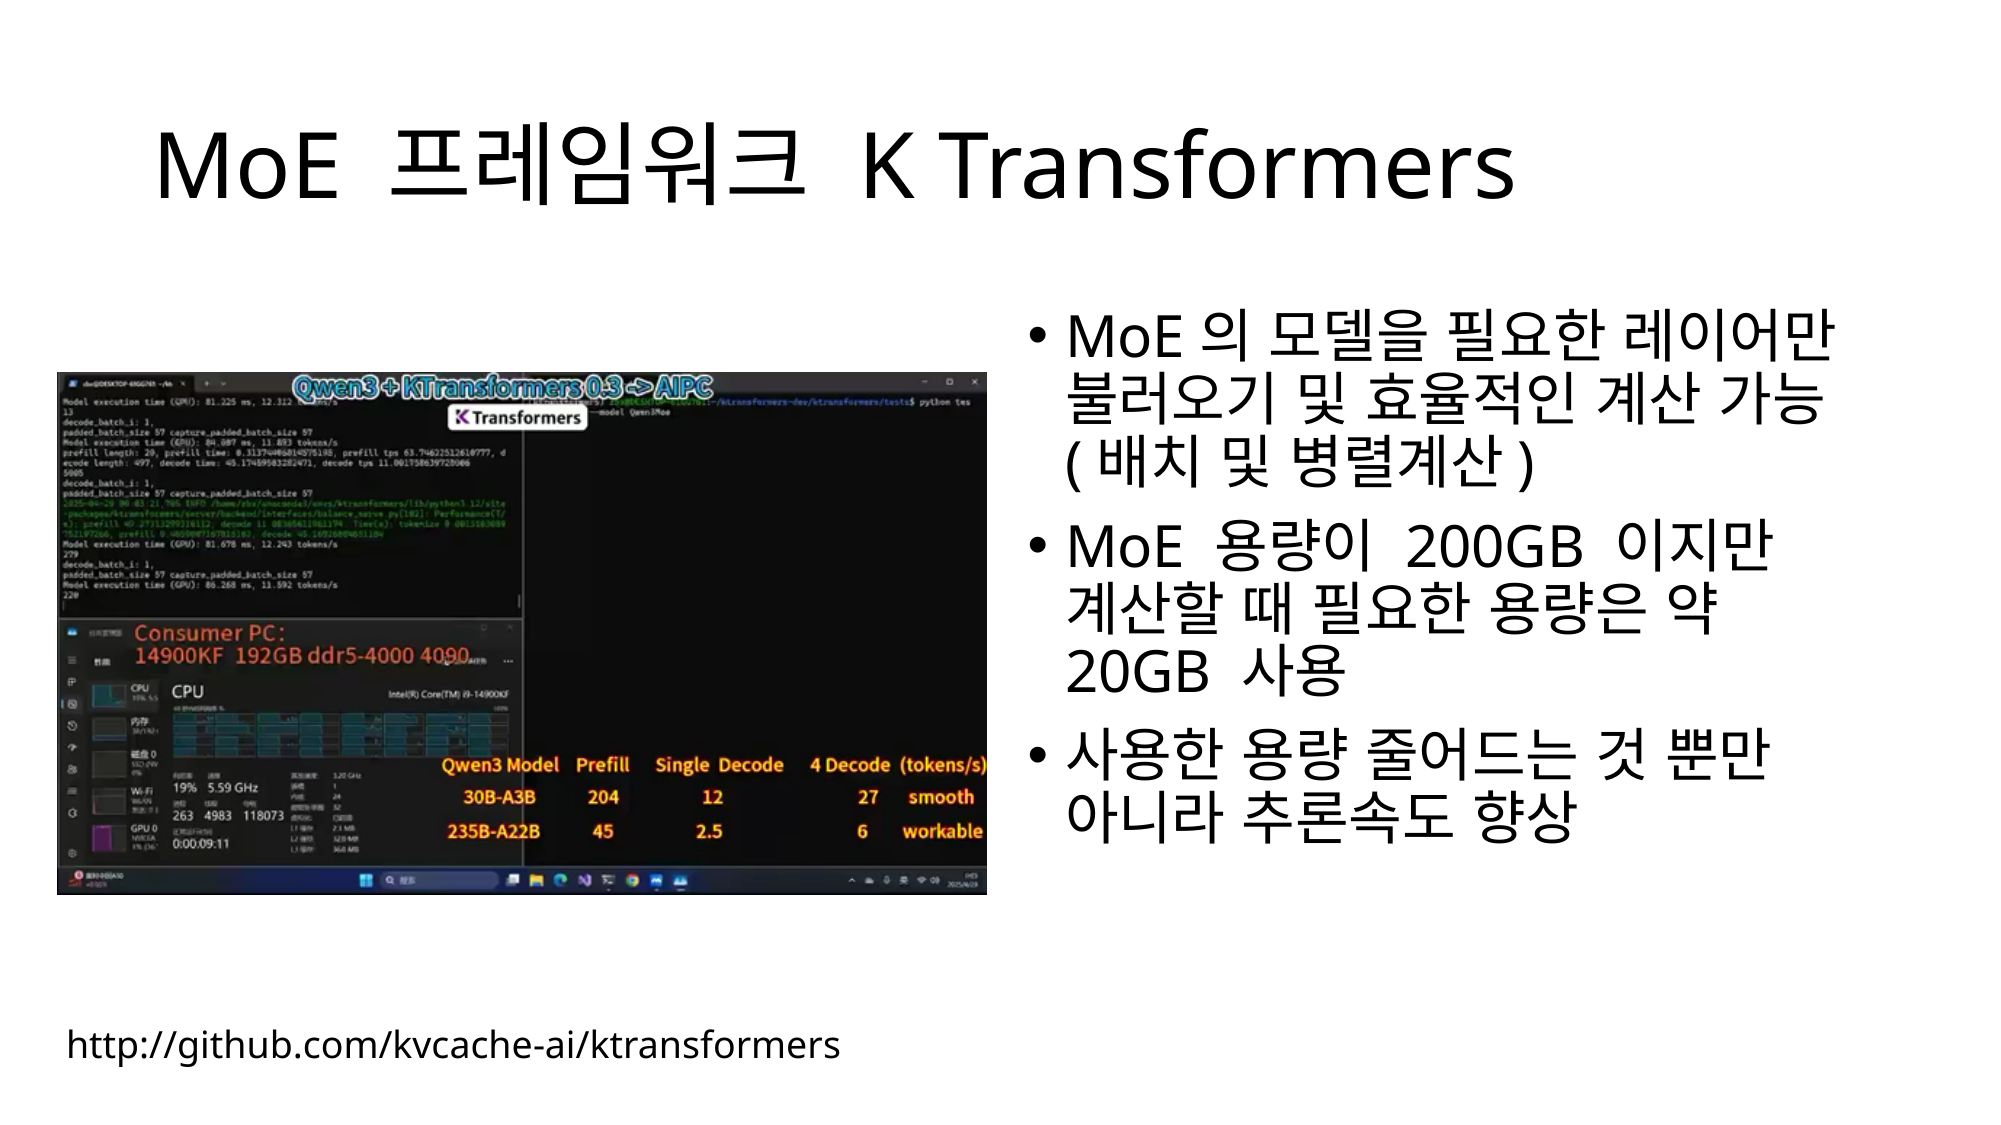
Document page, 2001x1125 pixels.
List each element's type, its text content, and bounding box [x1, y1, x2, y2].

text_box http://github.com/kvcache-ai/ktransformers [51, 1013, 857, 1073]
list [56, 371, 988, 896]
list MoE의 모델을 필요한 레이어만 불러오기 및 효율적인 계산 가능 (배치 및 병렬계산) MoE 용량이 200GB 이지만 계산할 때 필요한 용량은 약 20GB 사용 사용한 용량 줄어드는 것 뿐만 아니라 추론속도 향상 [1012, 299, 1863, 1014]
title MoE 프레임워크 K Transformers [137, 59, 1863, 278]
